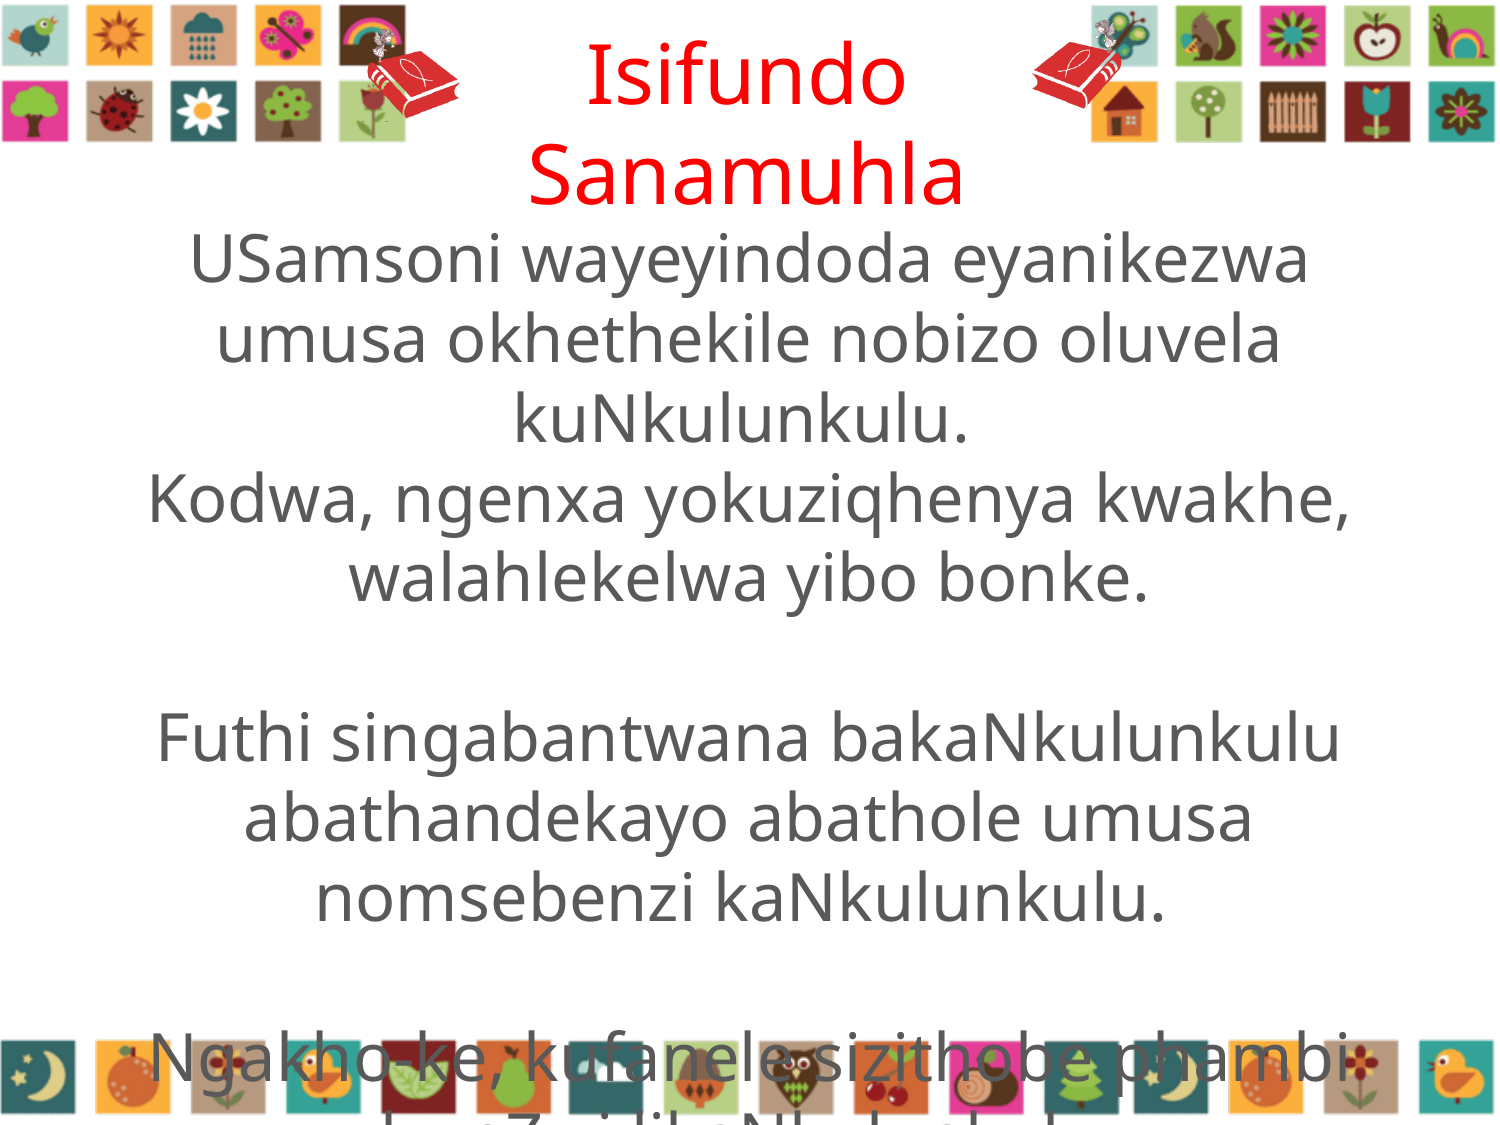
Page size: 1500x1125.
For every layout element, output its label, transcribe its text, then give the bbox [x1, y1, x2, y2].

picture [0, 3, 492, 150]
text_box Isifundo Sanamuhla [414, 13, 1080, 208]
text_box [0, 1028, 1500, 1118]
text_box USamsoni wayeyindoda eyanikezwa umusa okhethekile nobizo oluvela kuNkulunkulu. Kodwa, ngenxa yokuziqhenya kwakhe, walahlekelwa yibo bonke. Futhi singabantwana bakaNkulunkulu abathandekayo abathole umusa nomsebenzi kaNkulunkulu. Ngakho-ke, kufanele sizithobe phambi kweZwi likaNkulunkulu. [76, 208, 1424, 1027]
picture [999, 3, 1500, 150]
